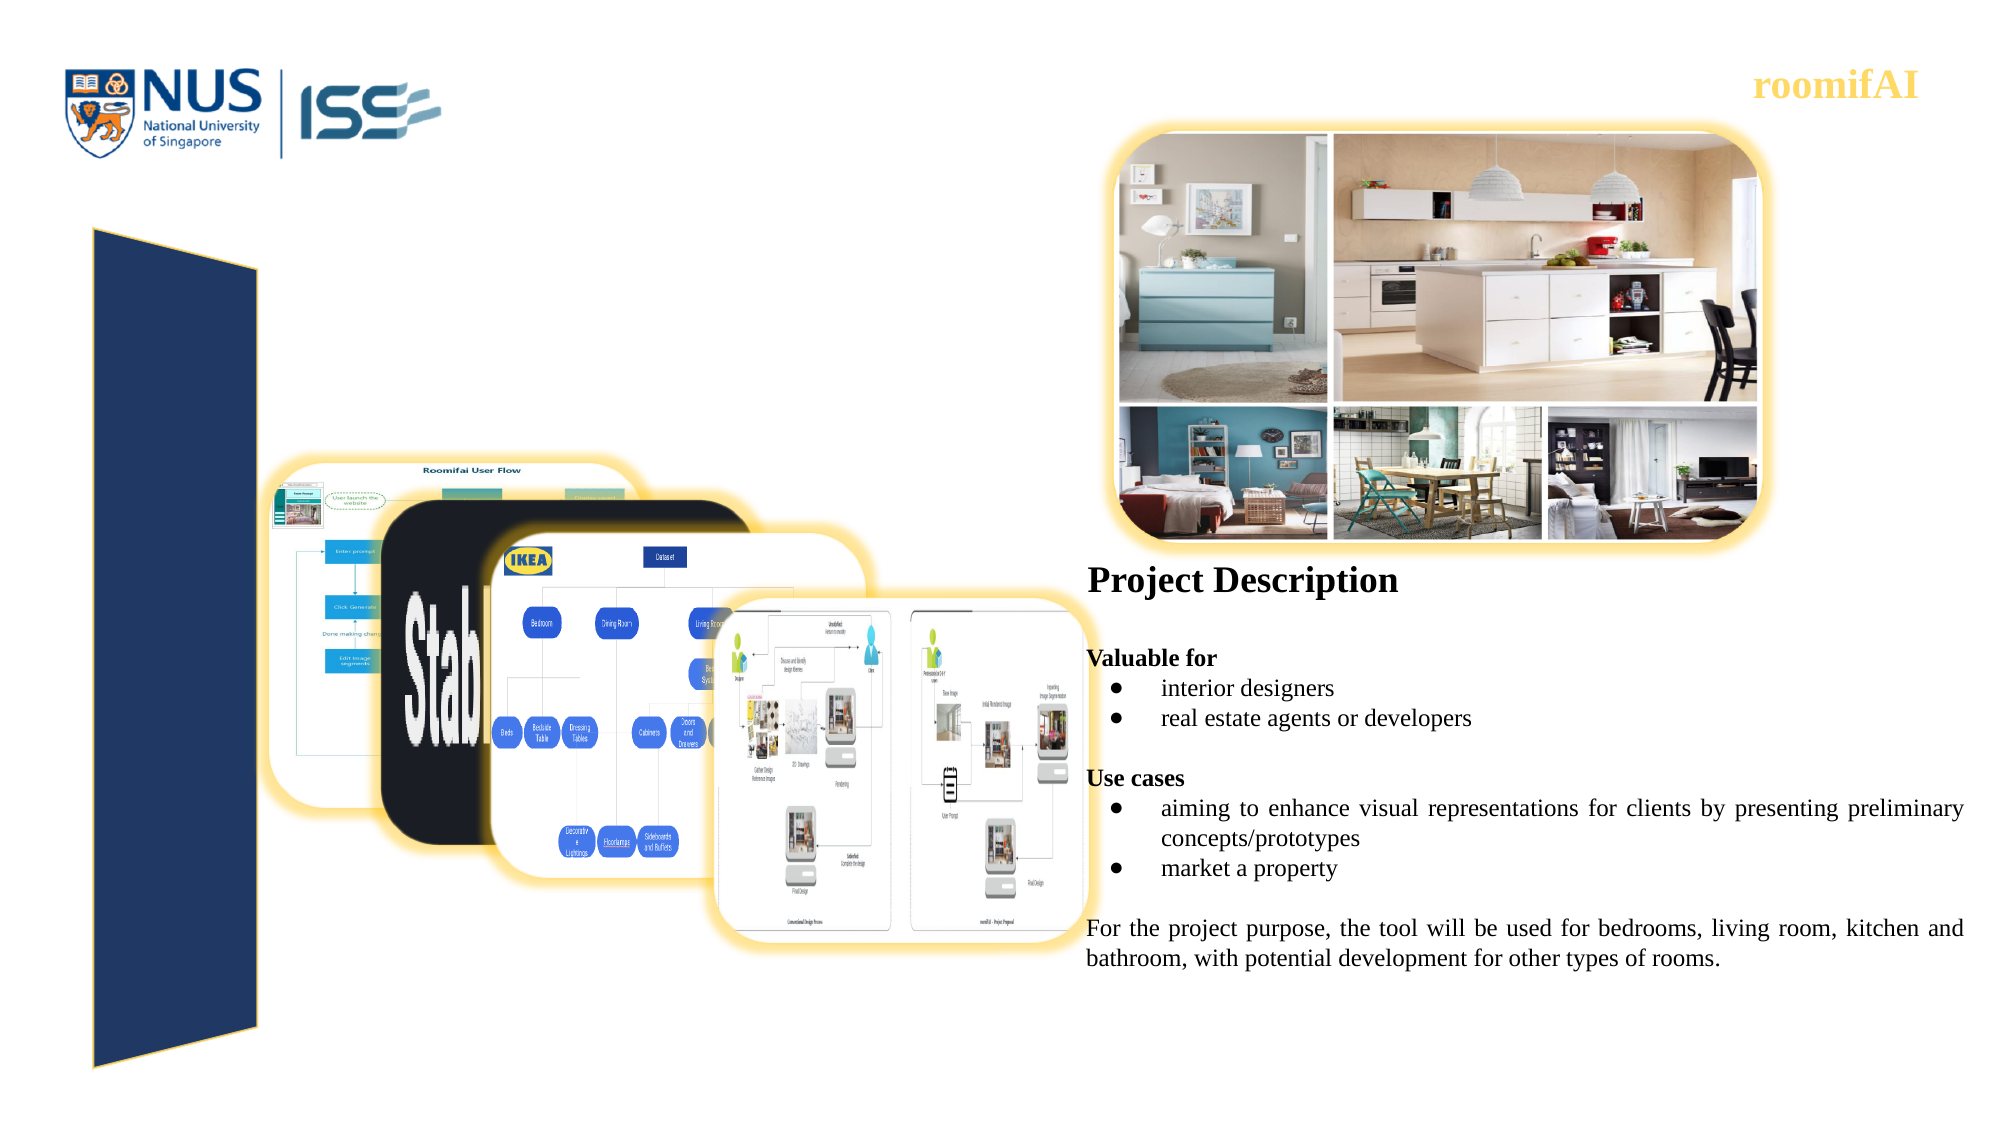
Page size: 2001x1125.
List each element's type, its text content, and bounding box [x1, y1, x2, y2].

text_box [715, 599, 1071, 942]
text_box Project Description [1072, 547, 1414, 608]
text_box [492, 534, 864, 877]
text_box roomifAI [1720, 49, 1952, 115]
text_box [270, 464, 628, 807]
text_box [1114, 131, 1762, 542]
text_box [382, 501, 736, 844]
text_box Valuable for interior designers real estate agents or developers Use cases aiming to enhance visual representations for clients by presenting preliminary concepts/prototypes market a property For the project purpose, the tool will be used for bedrooms, living room, kitchen and bathroom, with potential development for other types of rooms. [1071, 599, 1981, 979]
picture [49, 56, 466, 174]
text_box [92, 226, 259, 1070]
